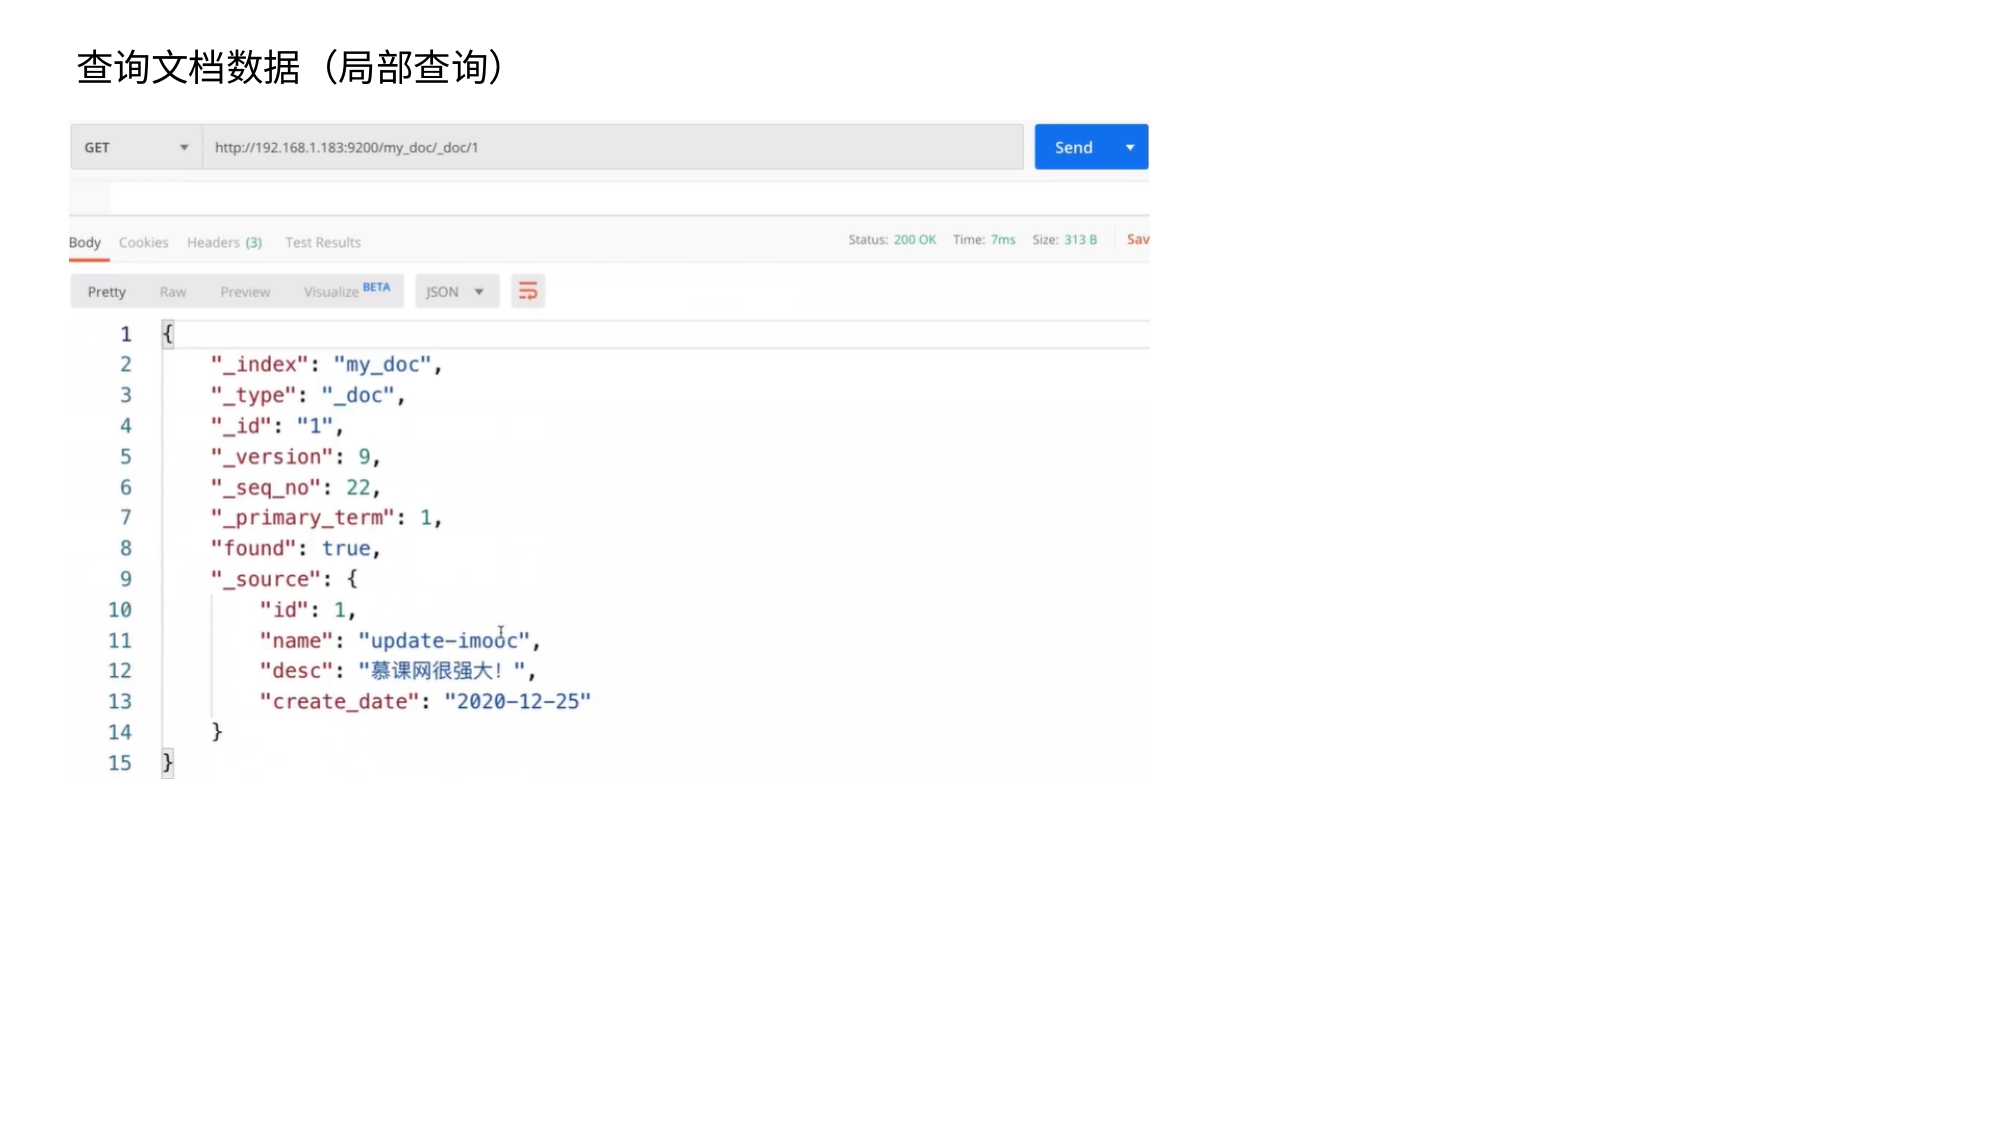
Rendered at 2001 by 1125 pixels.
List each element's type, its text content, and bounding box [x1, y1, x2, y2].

text_box 查询文档数据（局部查询） [61, 37, 666, 97]
picture [69, 120, 1150, 779]
